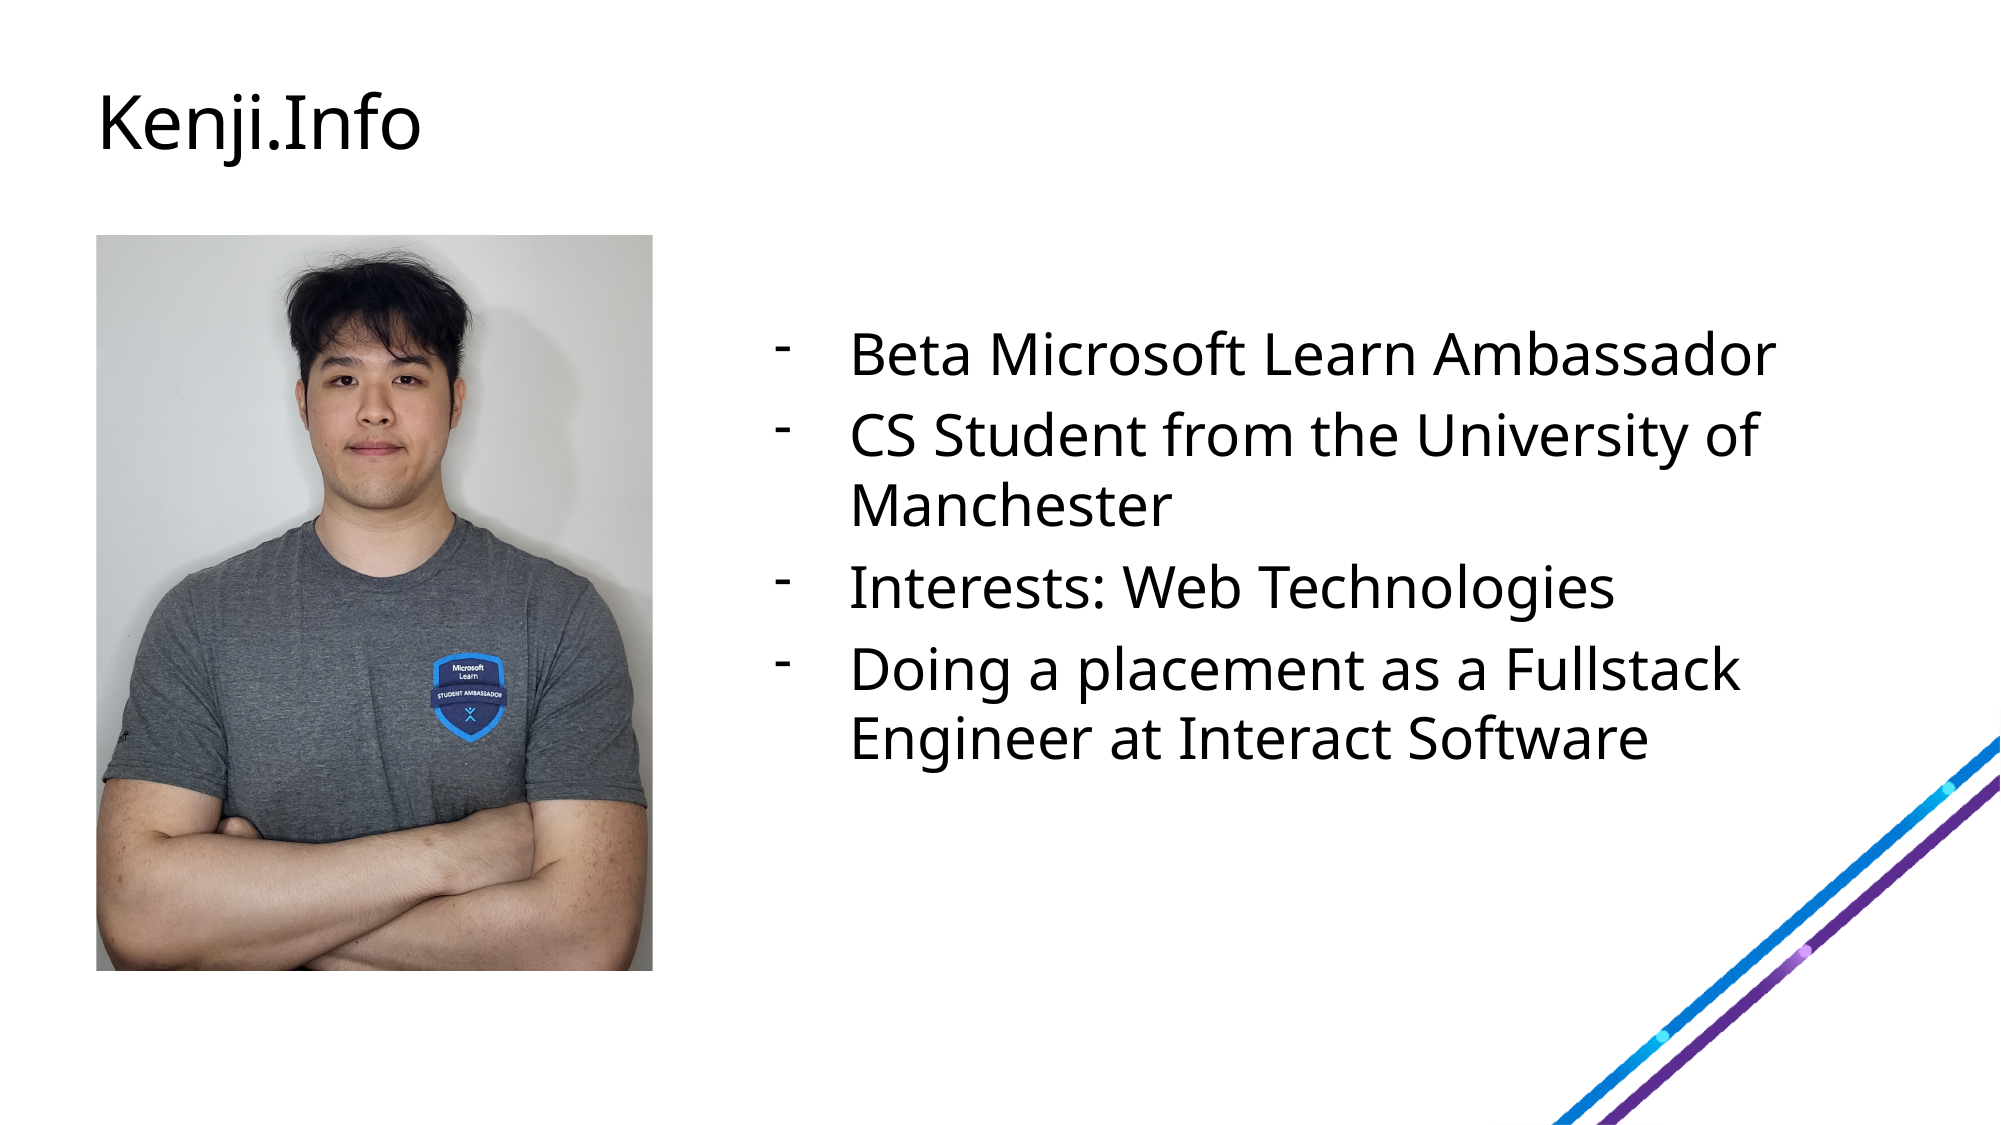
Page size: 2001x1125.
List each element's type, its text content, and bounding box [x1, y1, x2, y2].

picture [1554, 738, 1999, 1124]
list Beta Microsoft Learn Ambassador CS Student from the University of Manchester Interests: Web Technologies Doing a placement as a Fullstack Engineer at Interact Software [774, 316, 1860, 784]
picture [95, 234, 653, 971]
title Kenji.Info [96, 75, 1904, 166]
